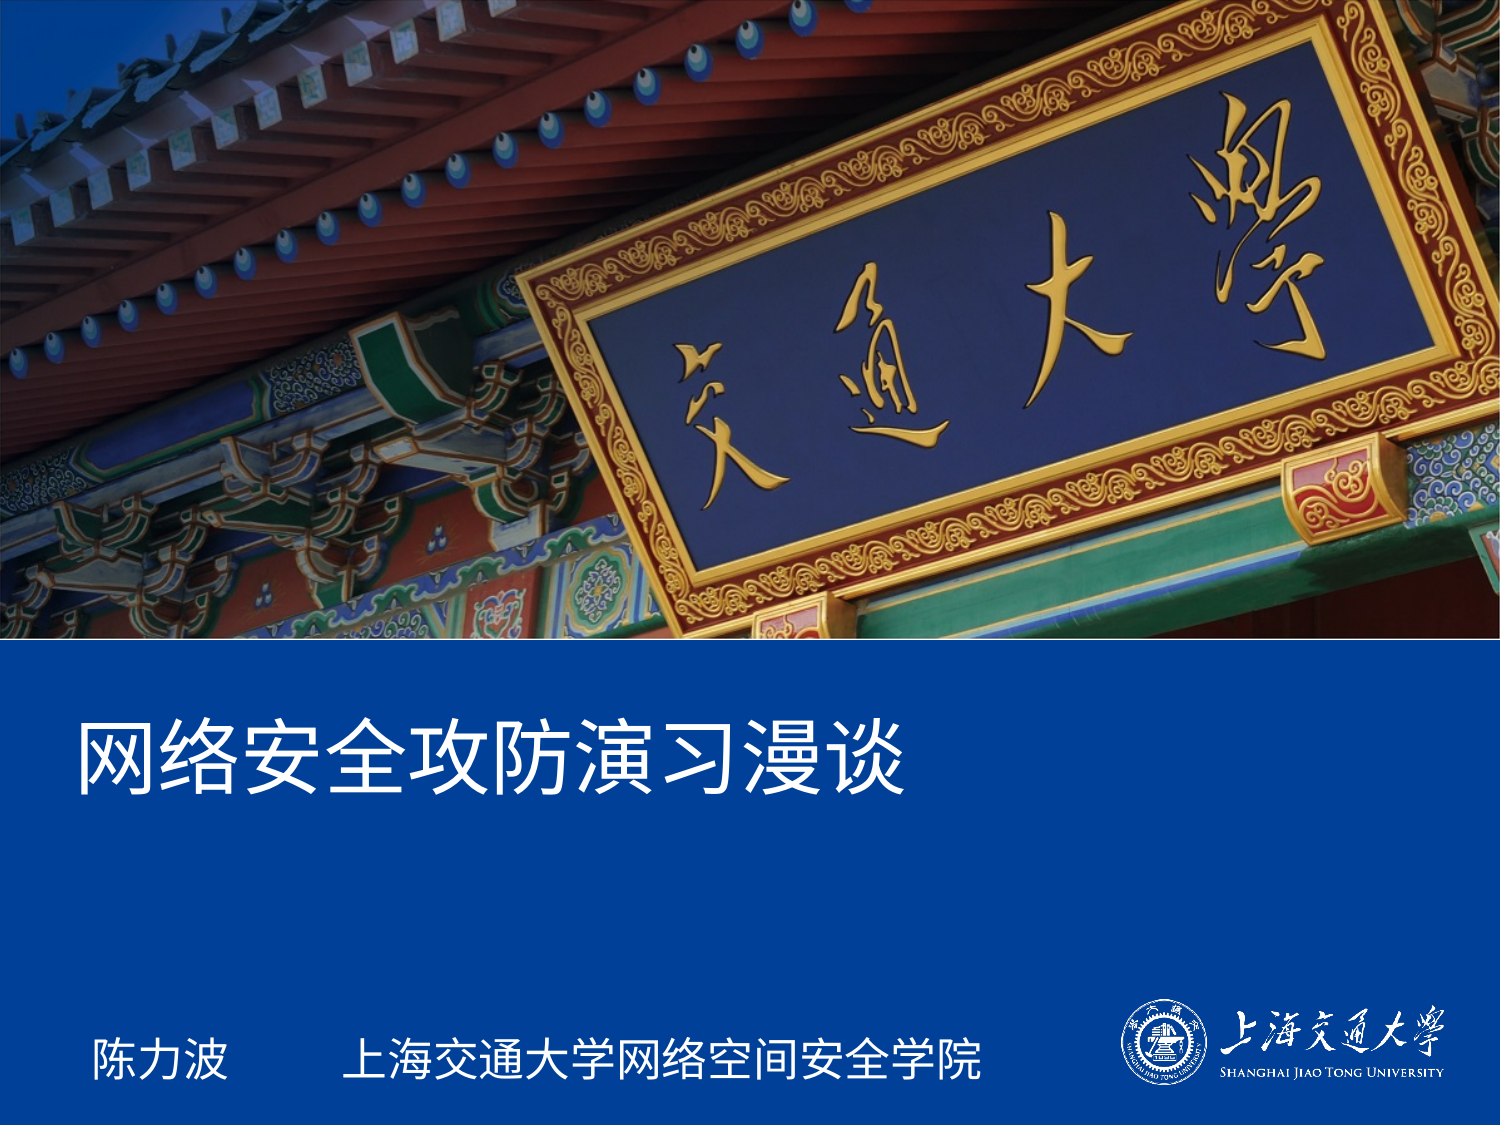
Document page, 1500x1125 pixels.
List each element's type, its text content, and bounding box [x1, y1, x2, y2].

picture [1121, 999, 1444, 1085]
subtitle 陈力波 上海交通大学网络空间安全学院 [76, 871, 1032, 1102]
title 网络安全攻防演习漫谈 [59, 663, 1488, 847]
picture [0, 0, 1500, 639]
